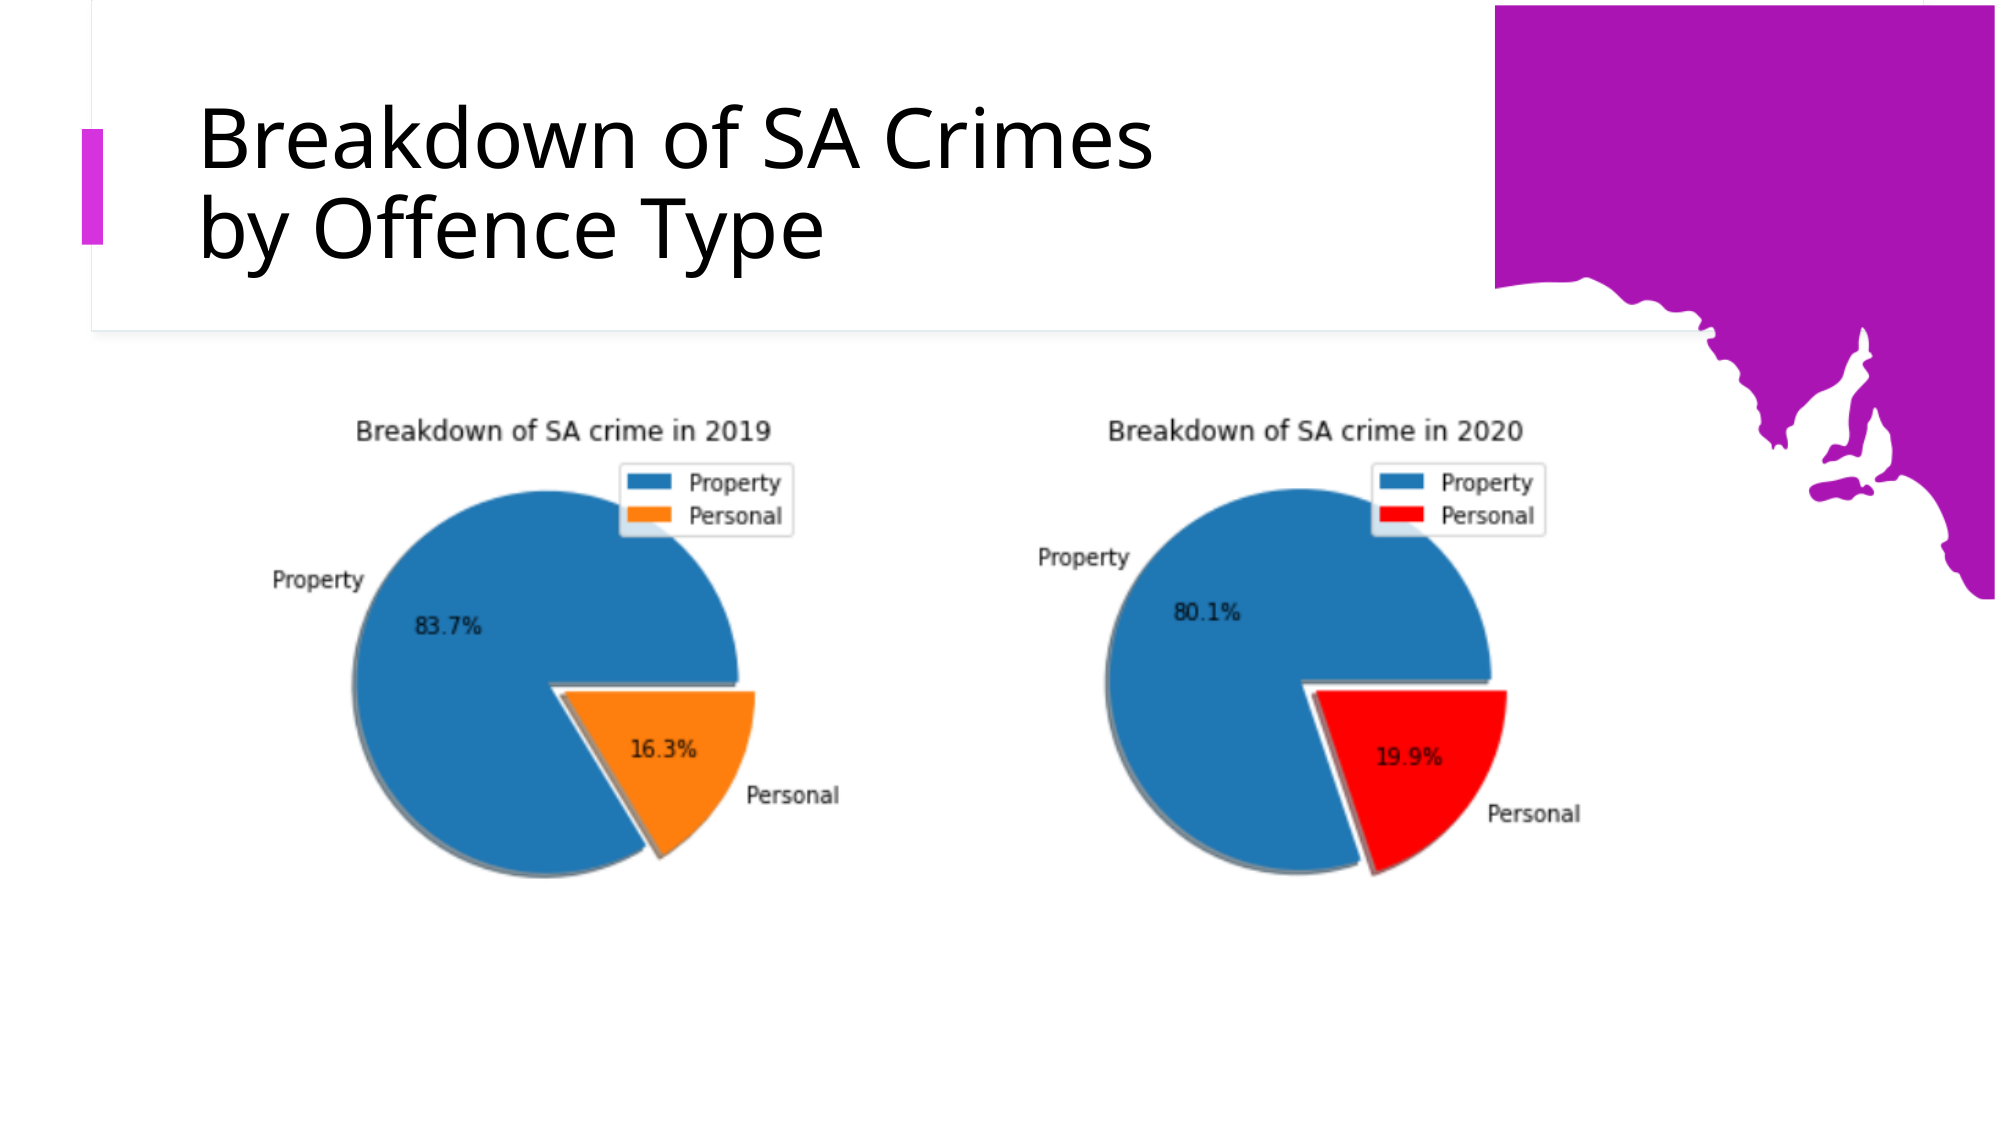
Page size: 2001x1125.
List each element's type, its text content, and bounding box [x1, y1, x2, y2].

picture [999, 391, 1650, 923]
picture [235, 391, 886, 923]
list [1489, 0, 2000, 606]
title Breakdown of SA Crimes by Offence Type [183, 90, 1489, 284]
